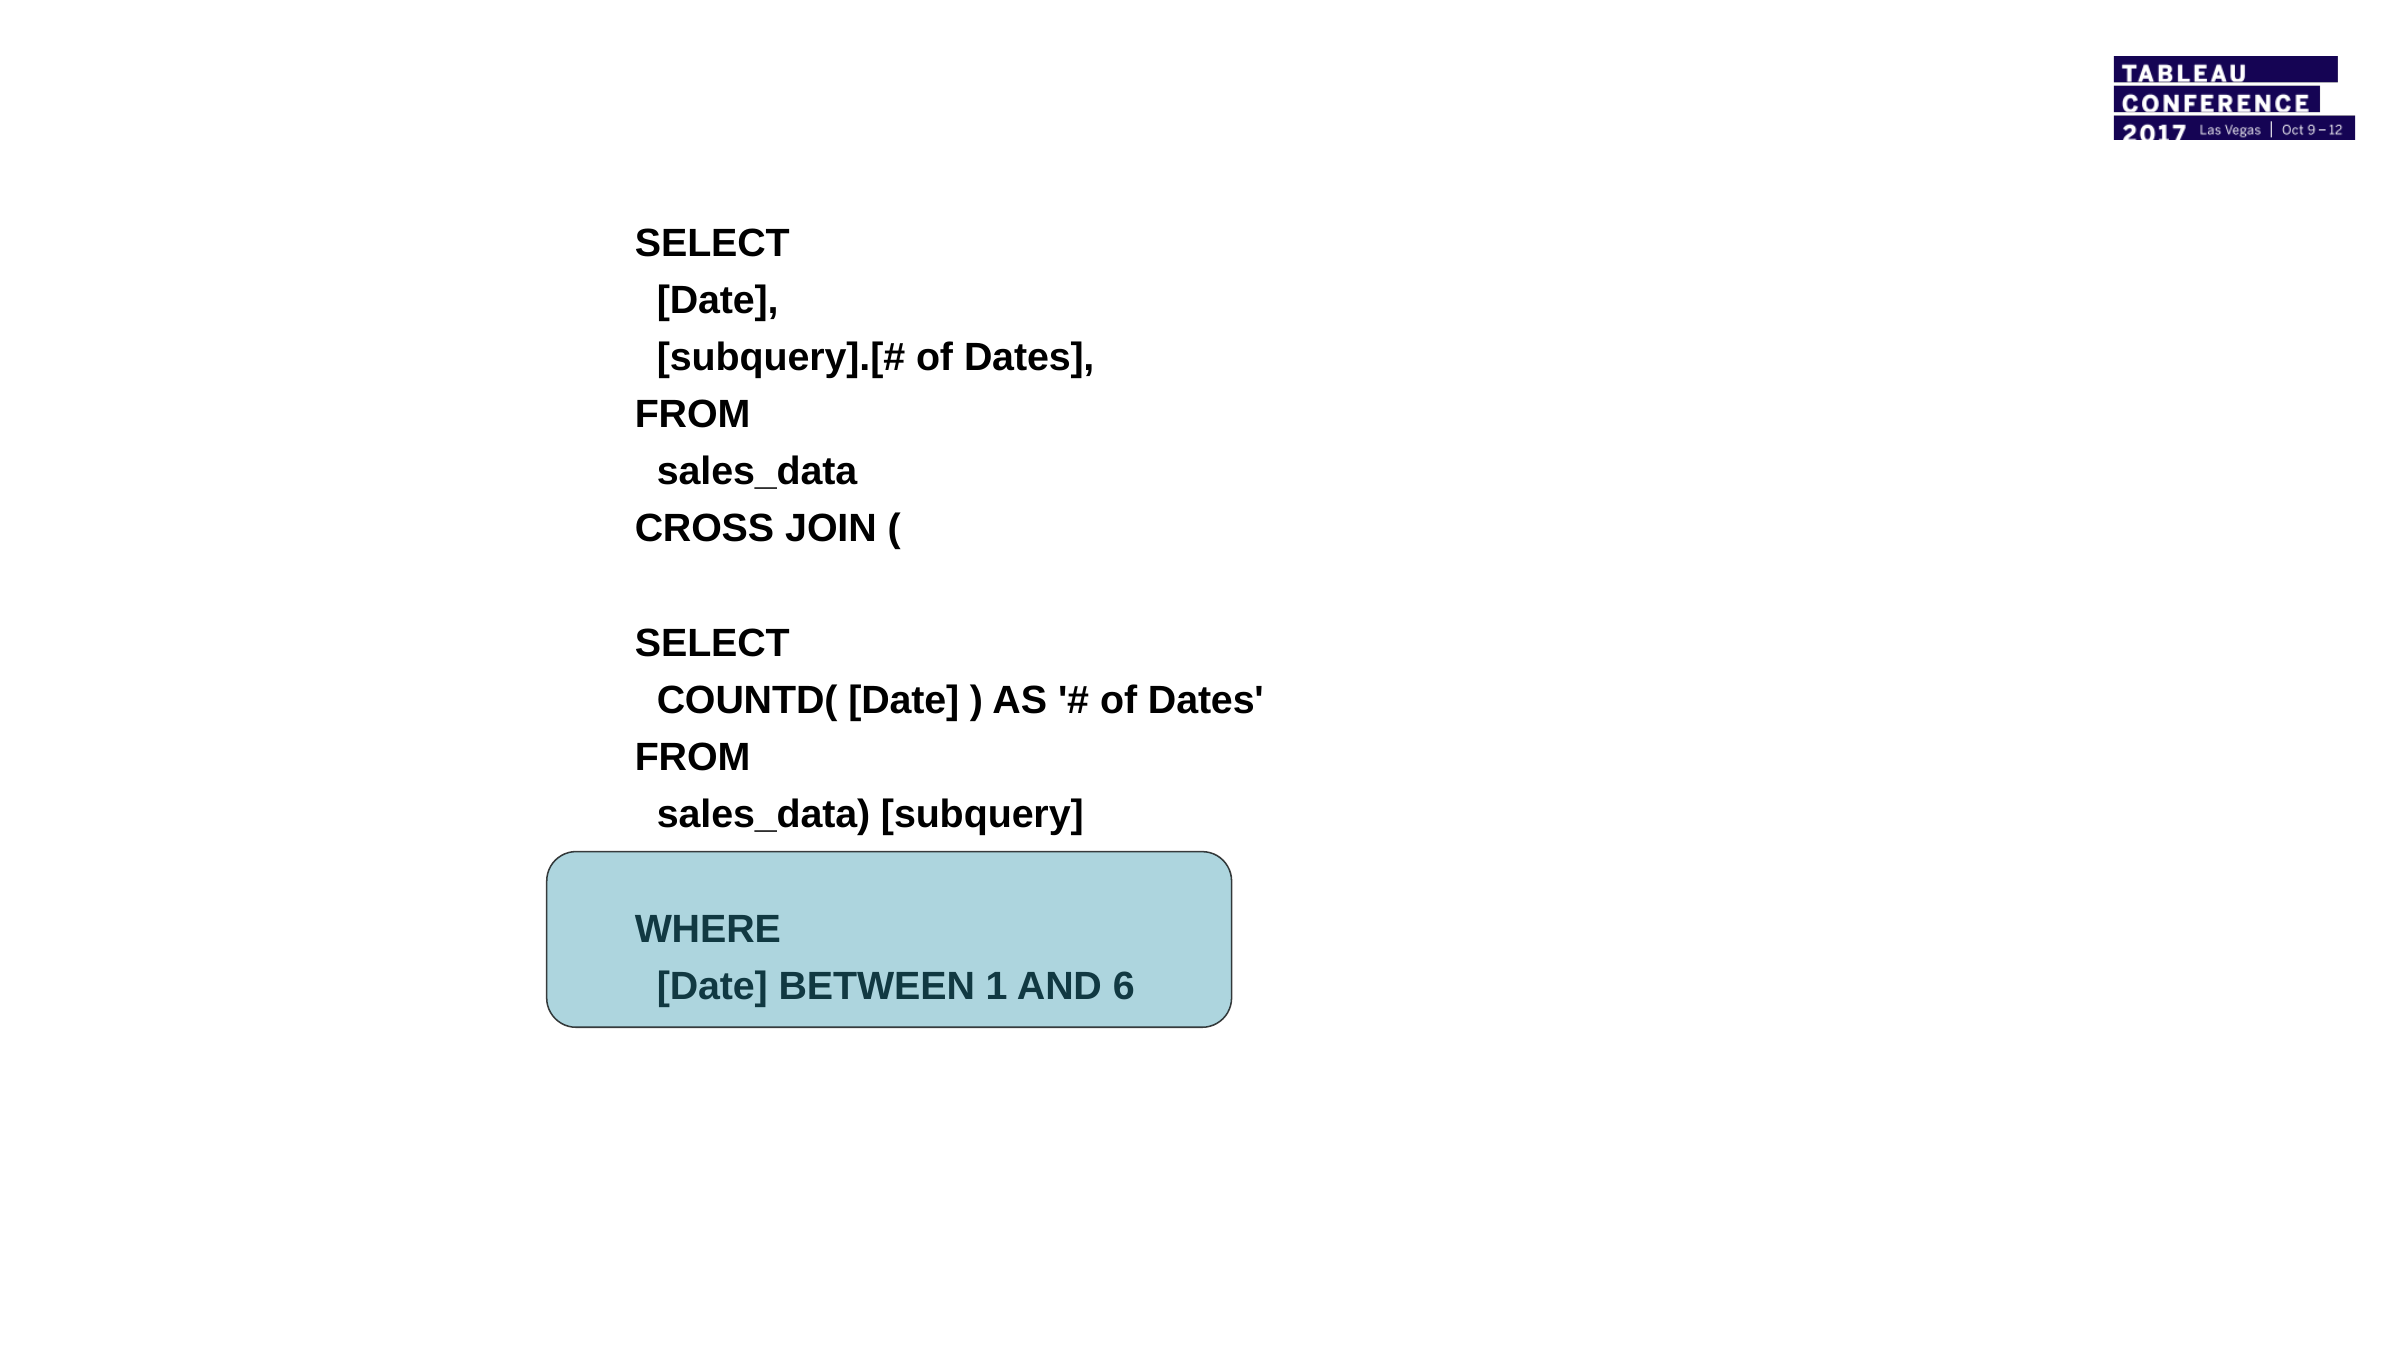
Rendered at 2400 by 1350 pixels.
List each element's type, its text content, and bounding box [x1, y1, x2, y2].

text_box [545, 850, 1233, 1029]
list SELECT [Date], [subquery].[# of Dates], FROM sales_data CROSS JOIN ( SELECT COUNTD( [Date] ) AS '# of Dates' FROM sales_data) [subquery] WHERE [Date] BETWEEN 1 AND 6 [610, 145, 1730, 1028]
